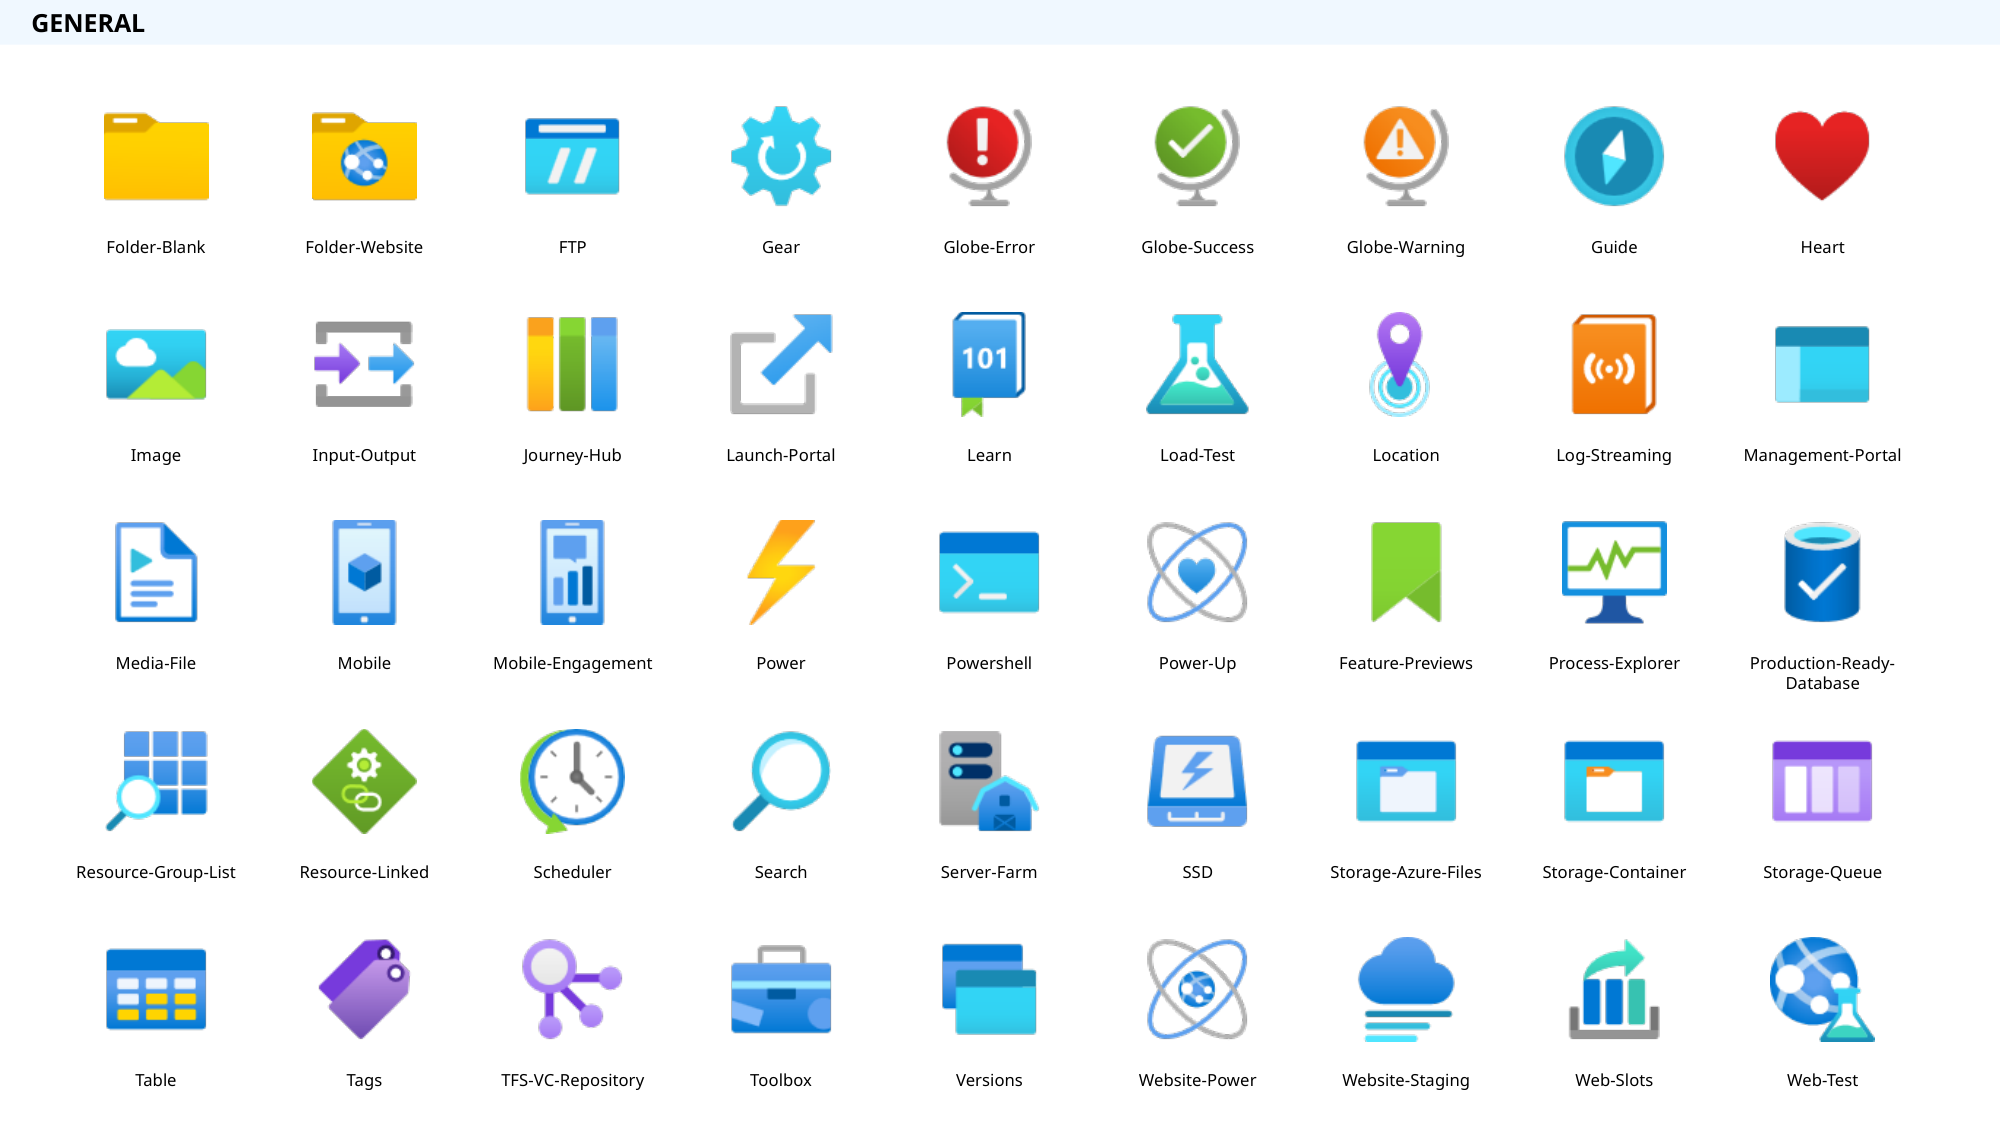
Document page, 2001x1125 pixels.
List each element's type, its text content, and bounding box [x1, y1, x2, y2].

picture [520, 312, 625, 417]
picture [1562, 520, 1667, 625]
picture [1354, 729, 1459, 834]
text_box Powershell [885, 645, 1093, 681]
picture [104, 937, 209, 1042]
picture [1770, 312, 1875, 417]
text_box Learn [885, 437, 1093, 473]
picture [1354, 104, 1459, 209]
picture [520, 937, 625, 1042]
text_box Website-Power [1093, 1062, 1302, 1098]
picture [312, 937, 417, 1042]
picture [937, 312, 1042, 417]
text_box Guide [1510, 229, 1718, 264]
picture [937, 729, 1042, 834]
text_box Resource-Group-List [52, 854, 260, 889]
picture [1562, 937, 1667, 1042]
text_box Mobile [260, 645, 468, 681]
picture [312, 729, 417, 834]
text_box TFS-VC-Repository [468, 1062, 677, 1098]
text_box Load-Test [1093, 437, 1302, 473]
picture [1562, 104, 1667, 209]
picture [1354, 520, 1459, 625]
text_box Production-Ready-Database [1718, 645, 1927, 701]
picture [1354, 937, 1459, 1042]
text_box Website-Staging [1302, 1062, 1510, 1098]
text_box Tags [260, 1062, 468, 1098]
picture [104, 520, 209, 625]
text_box Process-Explorer [1510, 645, 1718, 681]
picture [729, 104, 834, 209]
text_box GENERAL [0, 0, 2000, 45]
text_box Web-Slots [1510, 1062, 1718, 1098]
text_box Folder-Website [260, 229, 468, 264]
picture [1562, 729, 1667, 834]
picture [937, 520, 1042, 625]
text_box Mobile-Engagement [468, 645, 677, 681]
text_box Globe-Warning [1302, 229, 1510, 264]
picture [729, 729, 834, 834]
picture [104, 104, 209, 209]
picture [312, 312, 417, 417]
picture [729, 937, 834, 1042]
text_box Server-Farm [885, 854, 1093, 889]
picture [1145, 729, 1250, 834]
text_box Management-Portal [1718, 437, 1927, 473]
text_box Globe-Success [1093, 229, 1302, 264]
picture [520, 104, 625, 209]
text_box SSD [1093, 854, 1302, 889]
picture [937, 104, 1042, 209]
text_box Storage-Azure-Files [1302, 854, 1510, 889]
text_box Journey-Hub [468, 437, 677, 473]
text_box Feature-Previews [1302, 645, 1510, 681]
text_box Table [52, 1062, 260, 1098]
picture [1562, 312, 1667, 417]
picture [1770, 937, 1875, 1042]
text_box Scheduler [468, 854, 677, 889]
picture [104, 729, 209, 834]
picture [729, 312, 834, 417]
picture [1770, 520, 1875, 625]
picture [729, 520, 834, 625]
text_box Power [677, 645, 885, 681]
text_box Storage-Container [1510, 854, 1718, 889]
picture [937, 937, 1042, 1042]
text_box Log-Streaming [1510, 437, 1718, 473]
picture [312, 520, 417, 625]
text_box Search [677, 854, 885, 889]
picture [1145, 104, 1250, 209]
picture [1145, 312, 1250, 417]
picture [312, 104, 417, 209]
text_box Gear [677, 229, 885, 264]
text_box Launch-Portal [677, 437, 885, 473]
text_box Globe-Error [885, 229, 1093, 264]
text_box Power-Up [1093, 645, 1302, 681]
picture [104, 312, 209, 417]
picture [520, 729, 625, 834]
picture [1145, 520, 1250, 625]
text_box Storage-Queue [1718, 854, 1927, 889]
text_box Resource-Linked [260, 854, 468, 889]
text_box Toolbox [677, 1062, 885, 1098]
picture [1145, 937, 1250, 1042]
text_box FTP [468, 229, 677, 264]
text_box Heart [1718, 229, 1927, 264]
picture [1770, 104, 1875, 209]
text_box Web-Test [1718, 1062, 1927, 1098]
text_box Versions [885, 1062, 1093, 1098]
picture [1354, 312, 1459, 417]
text_box Input-Output [260, 437, 468, 473]
text_box Image [52, 437, 260, 473]
picture [1770, 729, 1875, 834]
text_box Media-File [52, 645, 260, 681]
picture [520, 520, 625, 625]
text_box Location [1302, 437, 1510, 473]
text_box Folder-Blank [52, 229, 260, 264]
